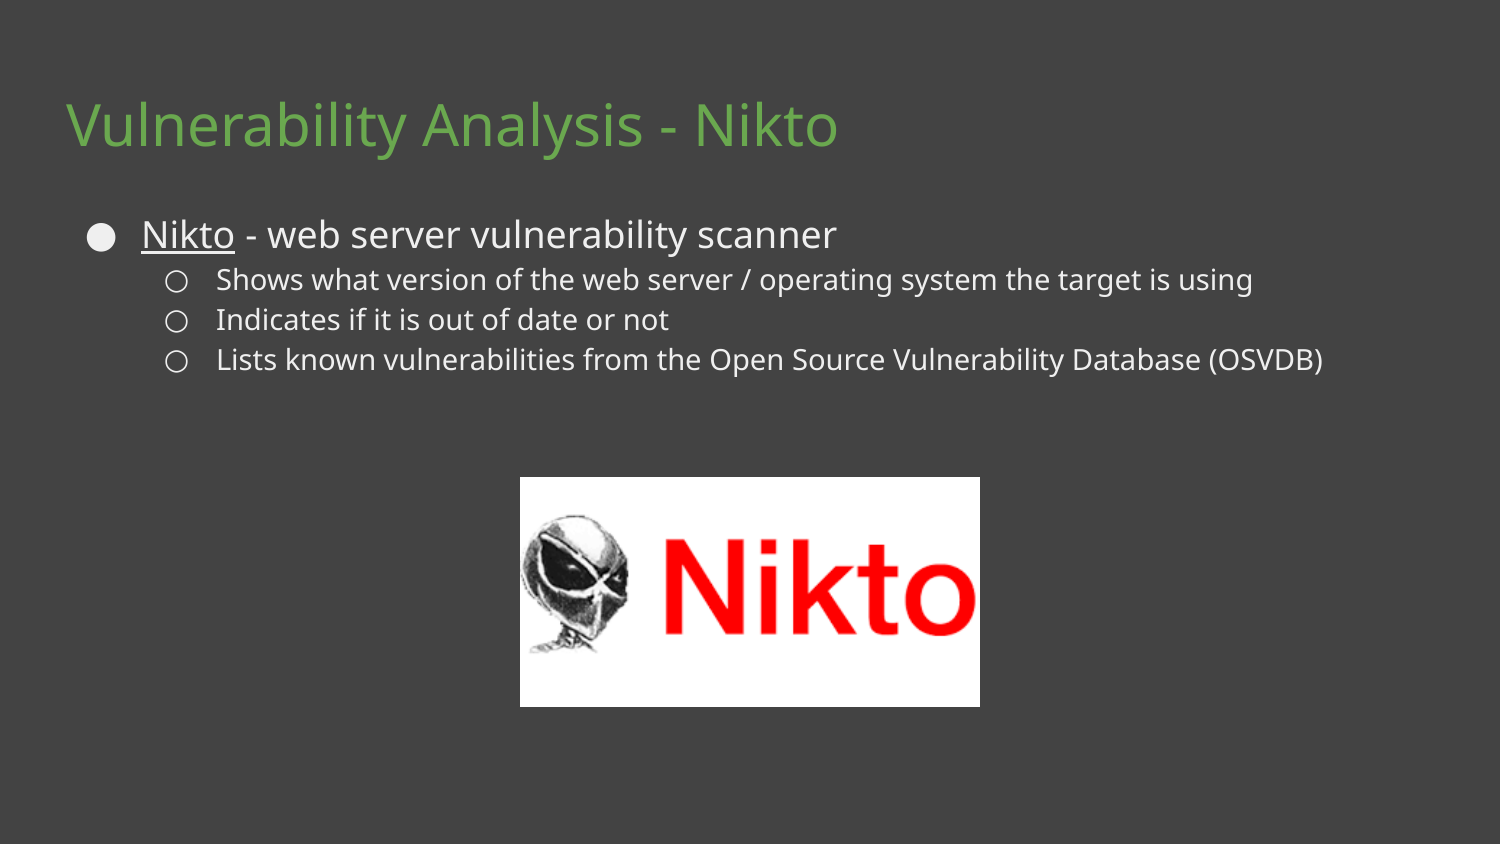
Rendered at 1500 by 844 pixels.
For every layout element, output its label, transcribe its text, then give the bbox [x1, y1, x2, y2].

picture [520, 477, 980, 708]
list Nikto - web server vulnerability scanner Shows what version of the web server / operating system the target is using Indicates if it is out of date or not Lists known vulnerabilities from the Open Source Vulnerability Database (OSVDB) [51, 189, 1449, 750]
title Vulnerability Analysis - Nikto [51, 72, 1449, 167]
